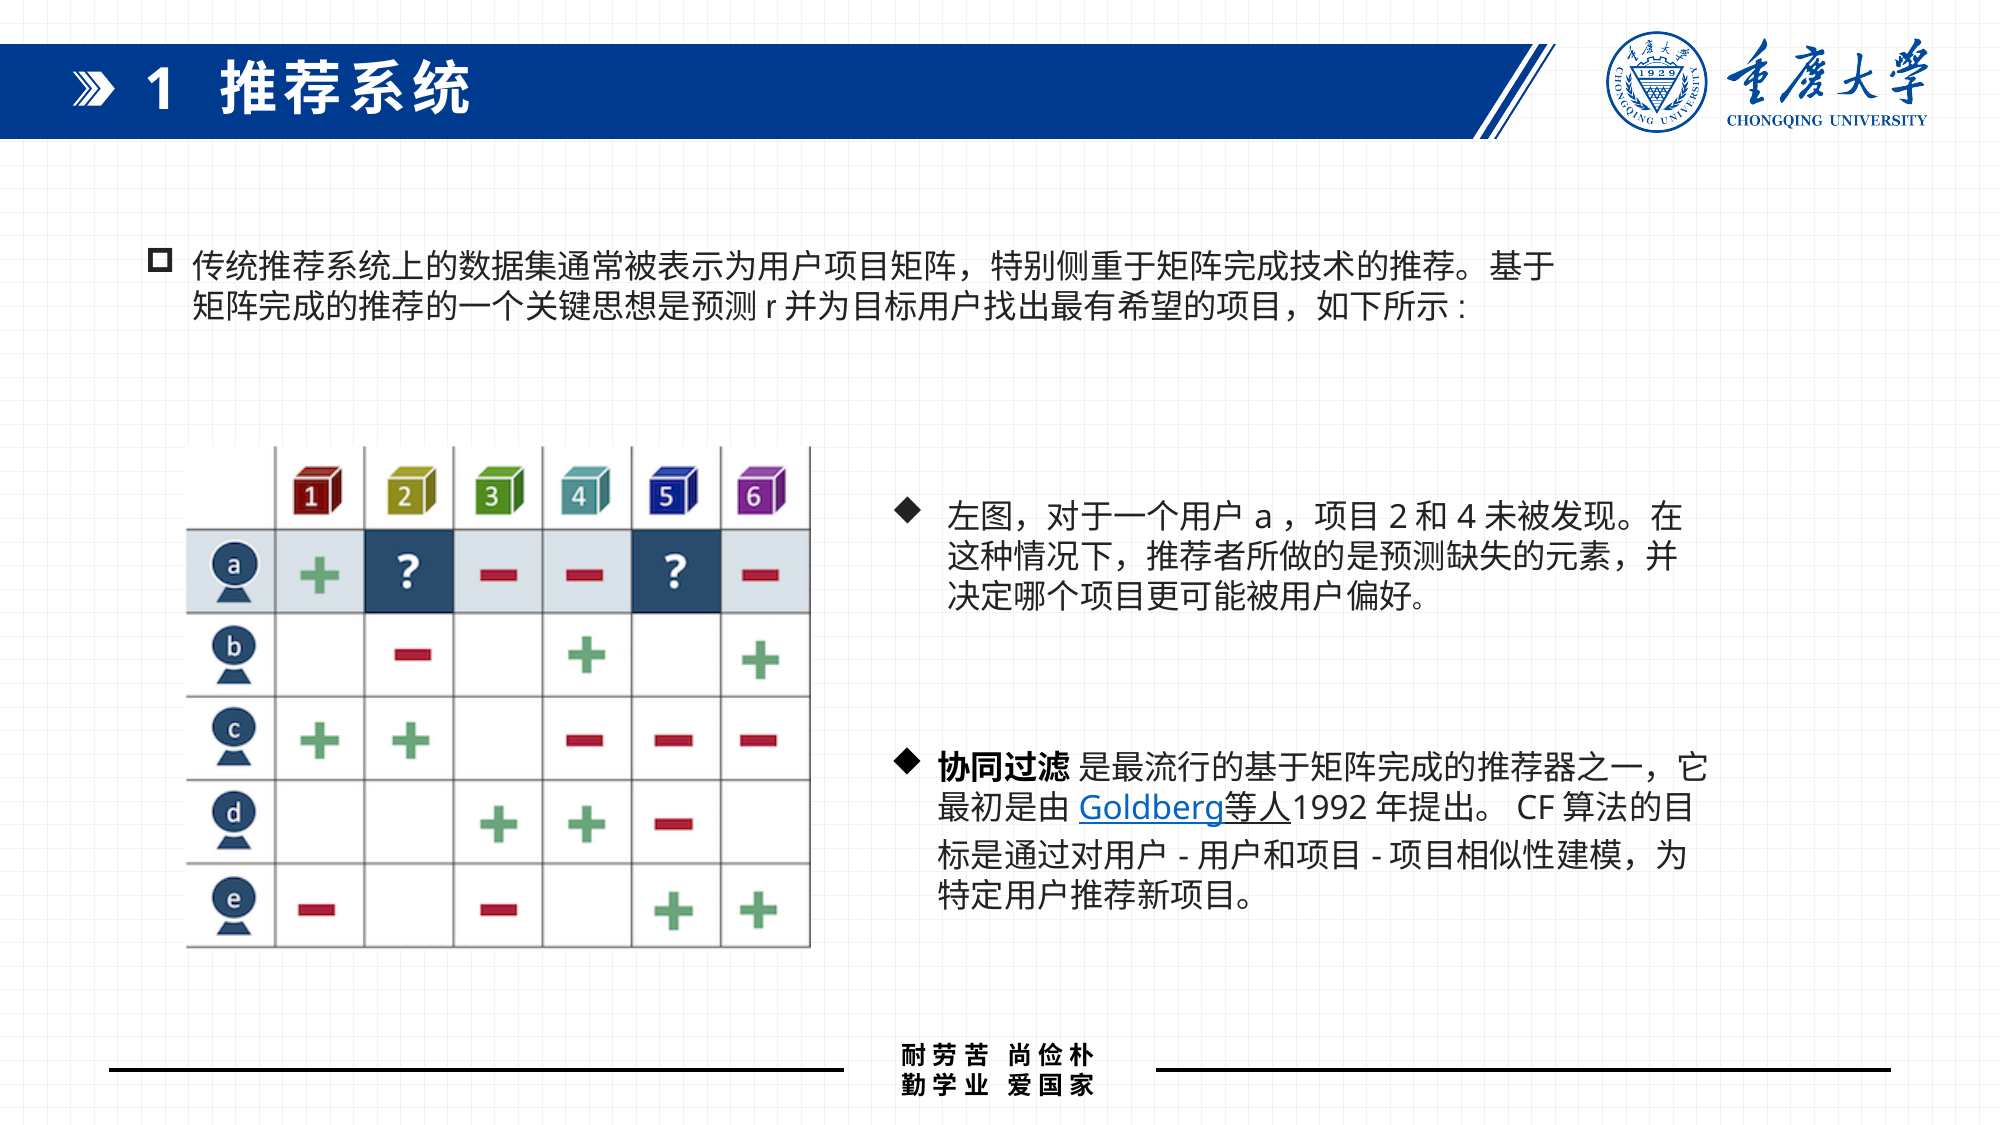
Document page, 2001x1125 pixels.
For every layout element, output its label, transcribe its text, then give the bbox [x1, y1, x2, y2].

picture [185, 446, 811, 950]
text_box 传统推荐系统上的数据集通常被表示为用户项目矩阵，特别侧重于矩阵完成技术的推荐。基于矩阵完成的推荐的一个关键思想是预测r并为目标用户找出最有希望的项目，如下所示: [130, 237, 1597, 333]
text_box 左图，对于一个用户a，项目2和4未被发现。在这种情况下，推荐者所做的是预测缺失的元素，并决定哪个项目更可能被用户偏好。 [875, 487, 1725, 623]
picture [1606, 31, 1928, 133]
list 1 推荐系统 [108, 51, 1356, 136]
text_box 协同过滤 是最流行的基于矩阵完成的推荐器之一，它最初是由Goldberg等人1992年提出。CF算法的目标是通过对用户-用户和项目-项目相似性建模，为特定用户推荐新项目。 [875, 738, 1725, 922]
